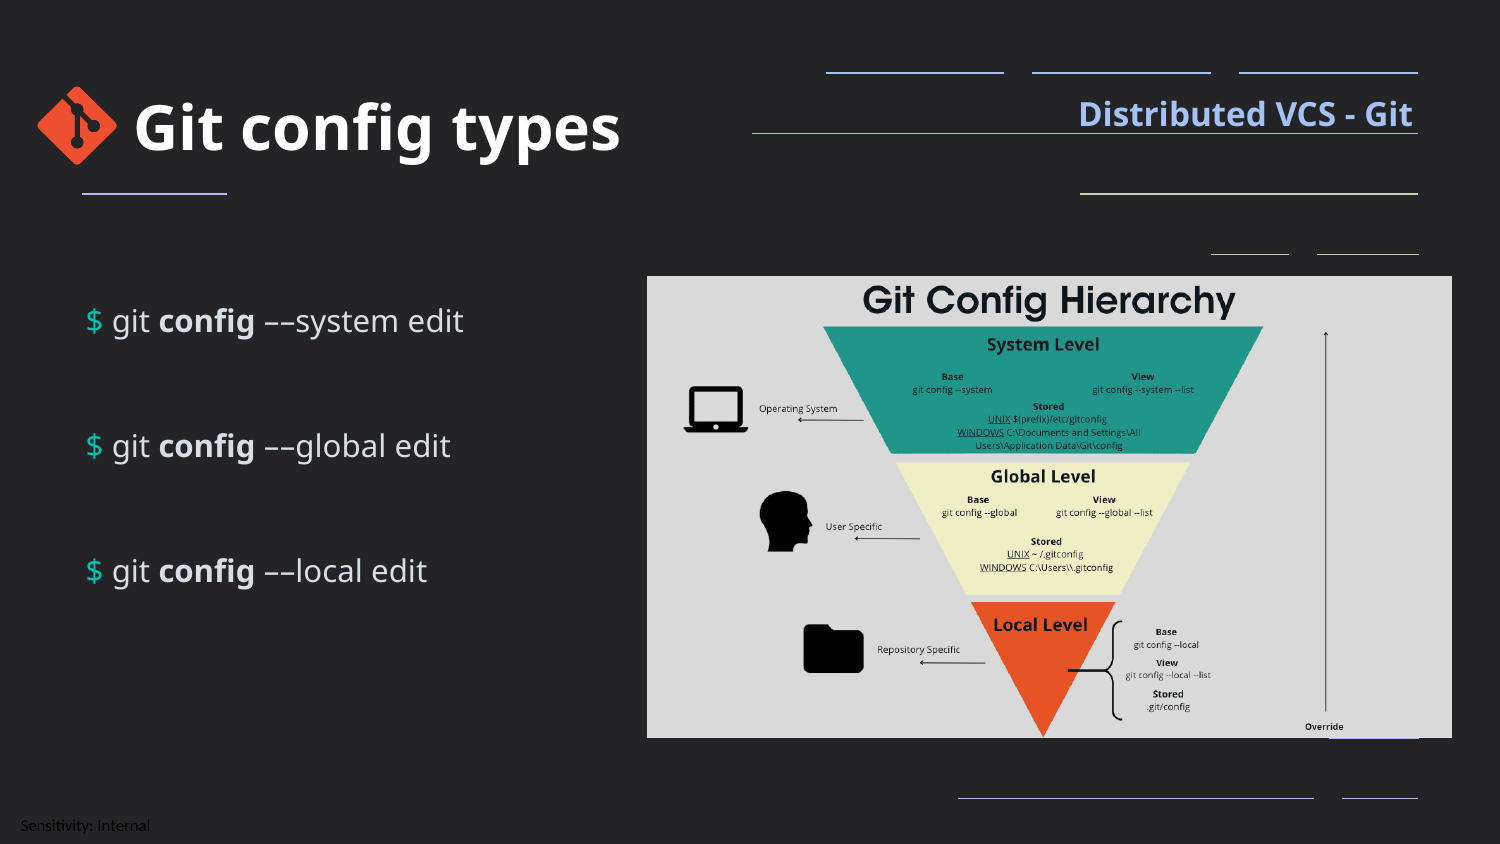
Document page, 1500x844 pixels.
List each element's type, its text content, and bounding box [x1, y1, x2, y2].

title Git config types [118, 72, 1382, 167]
text_box $ git config ––system edit [70, 276, 598, 364]
text_box $ git config ––global edit [70, 401, 642, 489]
text_box Distributed VCS - Git [1063, 78, 1433, 141]
text_box $ git config ––local edit [70, 526, 642, 614]
picture [35, 83, 119, 168]
picture [647, 276, 1453, 738]
